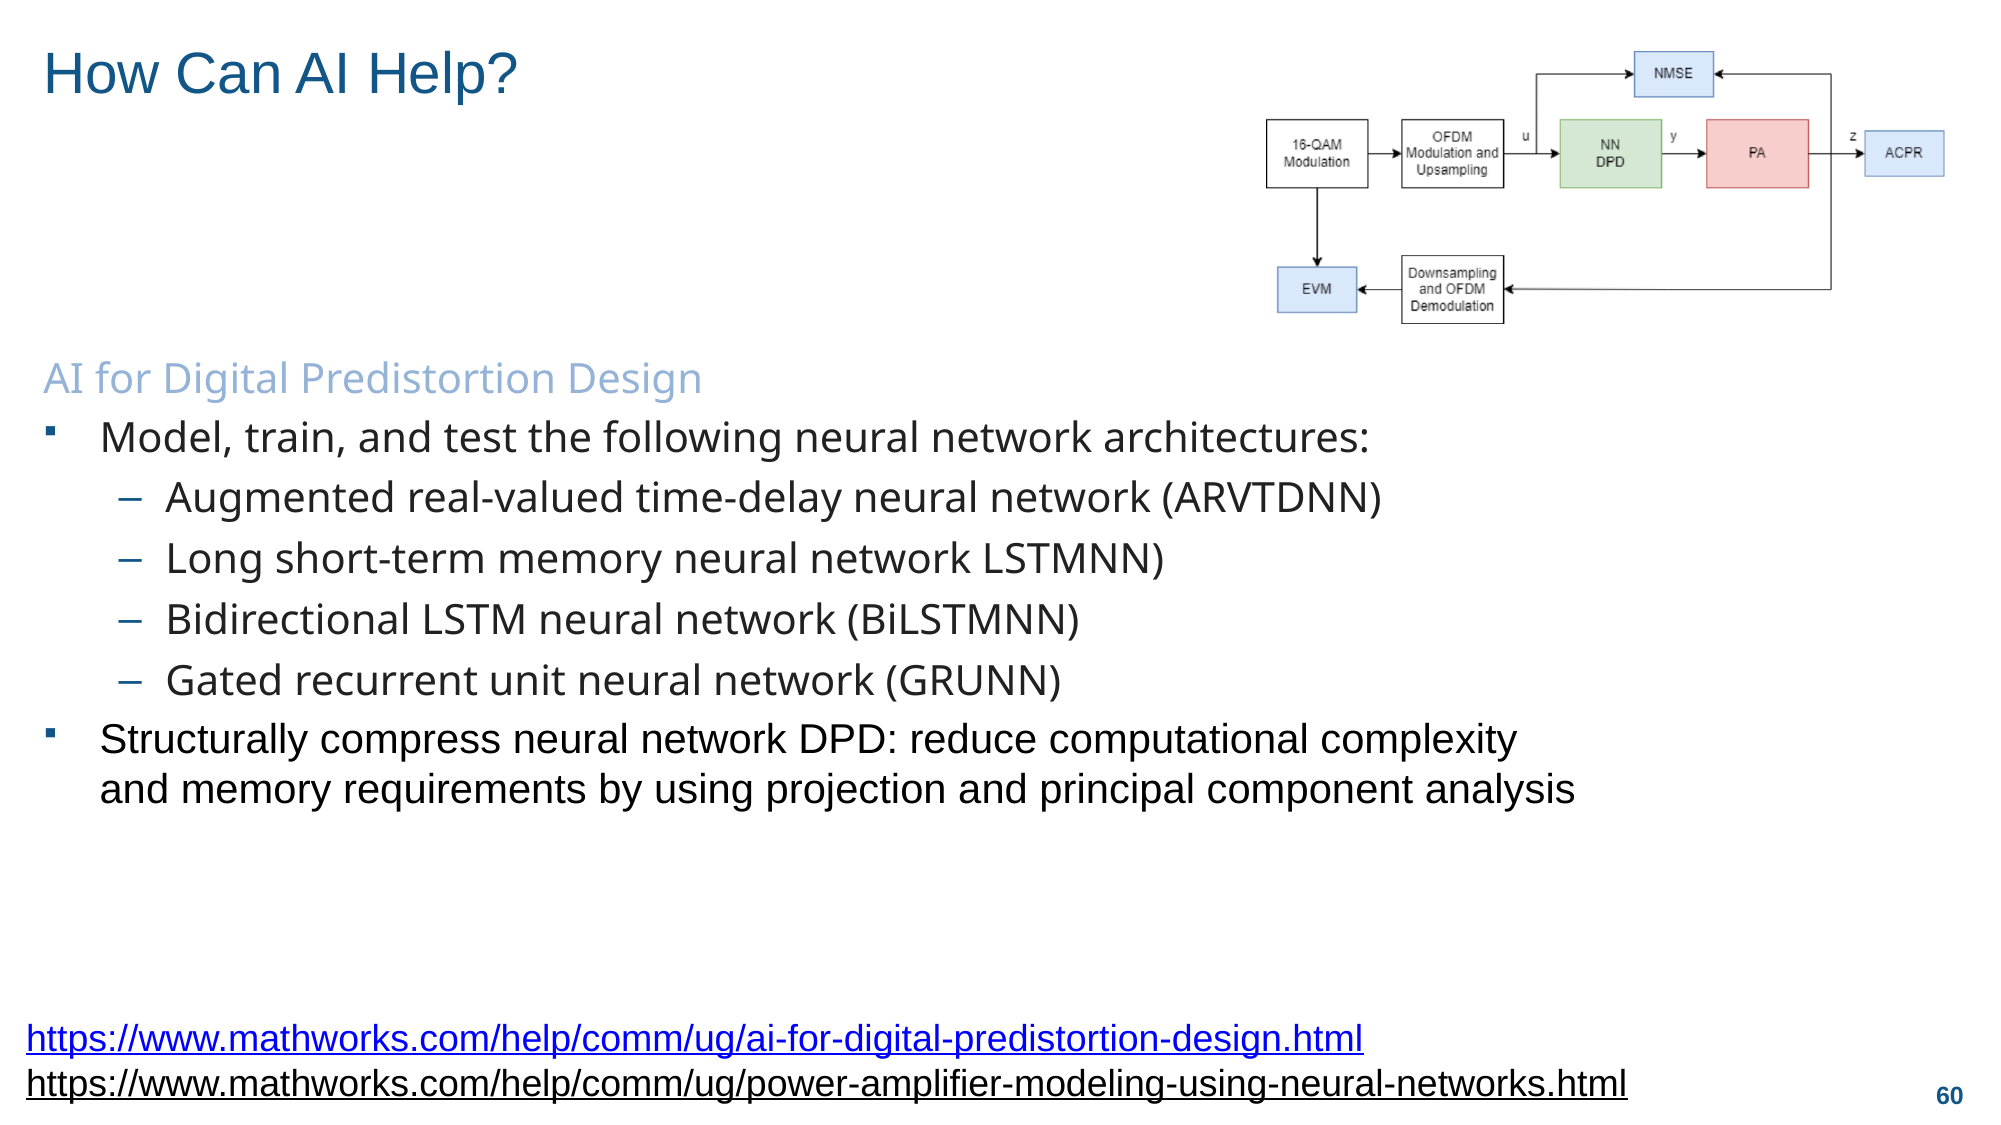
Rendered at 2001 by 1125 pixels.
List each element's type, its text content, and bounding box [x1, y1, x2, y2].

title How Can AI Help? [28, 28, 2000, 191]
list AI for Digital Predistortion Design Model, train, and test the following neural network architectures: Augmented real-valued time-delay neural network (ARVTDNN) Long short-term memory neural network LSTMNN) Bidirectional LSTM neural network (BiLSTMNN) Gated recurrent unit neural network (GRUNN) Structurally compress neural network DPD: reduce computational complexity and memory requirements by using projection and principal component analysis [28, 344, 1613, 1006]
picture [1258, 46, 1954, 327]
text_box https://www.mathworks.com/help/comm/ug/ai-for-digital-predistortion-design.html https://www.mathworks.com/help/comm/ug/power-amplifier-modeling-using-neural-networks.html [11, 1006, 1653, 1111]
